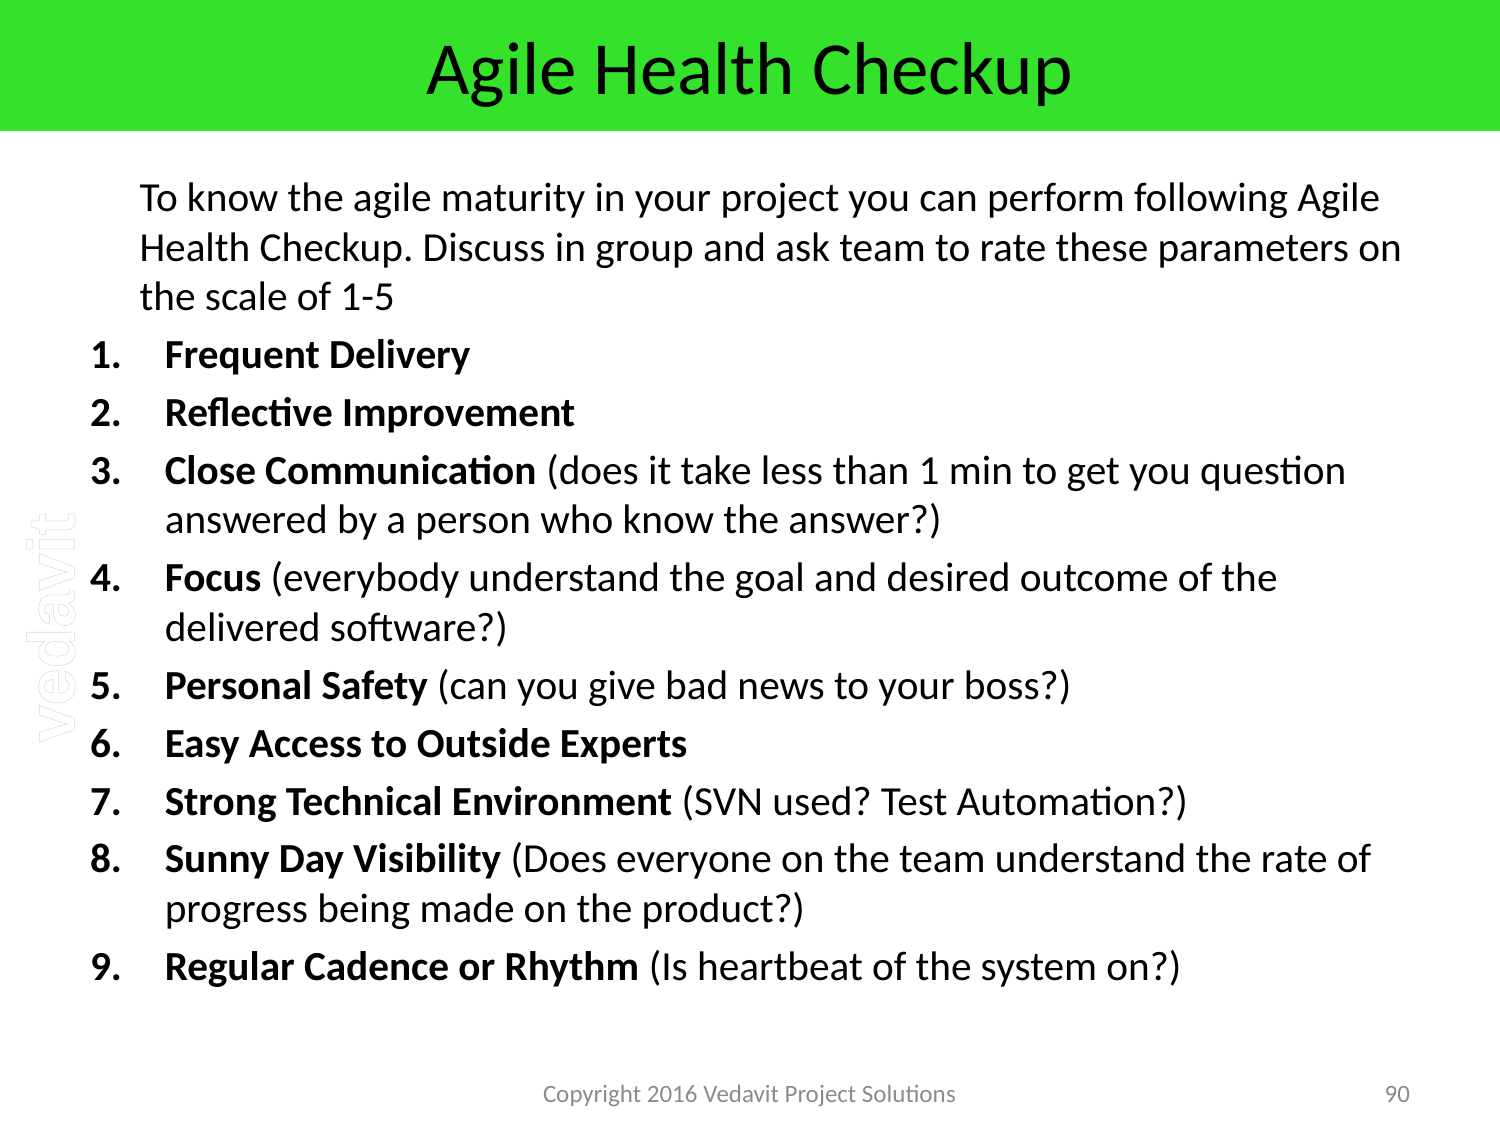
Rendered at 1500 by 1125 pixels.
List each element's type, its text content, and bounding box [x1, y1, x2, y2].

footer Copyright 2016 Vedavit Project Solutions [512, 1062, 988, 1123]
slide_number 90 [1074, 1062, 1425, 1123]
title Agile Health Checkup [0, 0, 1500, 131]
list To know the agile maturity in your project you can perform following Agile Health Checkup. Discuss in group and ask team to rate these parameters on the scale of 1-5 Frequent Delivery Reflective Improvement Close Communication (does it take less than 1 min to get you question answered by a person who know the answer?) Focus (everybody understand the goal and desired outcome of the delivered software?) Personal Safety (can you give bad news to your boss?) Easy Access to Outside Experts Strong Technical Environment (SVN used? Test Automation?) Sunny Day Visibility (Does everyone on the team understand the rate of progress being made on the product?) Regular Cadence or Rhythm (Is heartbeat of the system on?) [75, 162, 1425, 1000]
